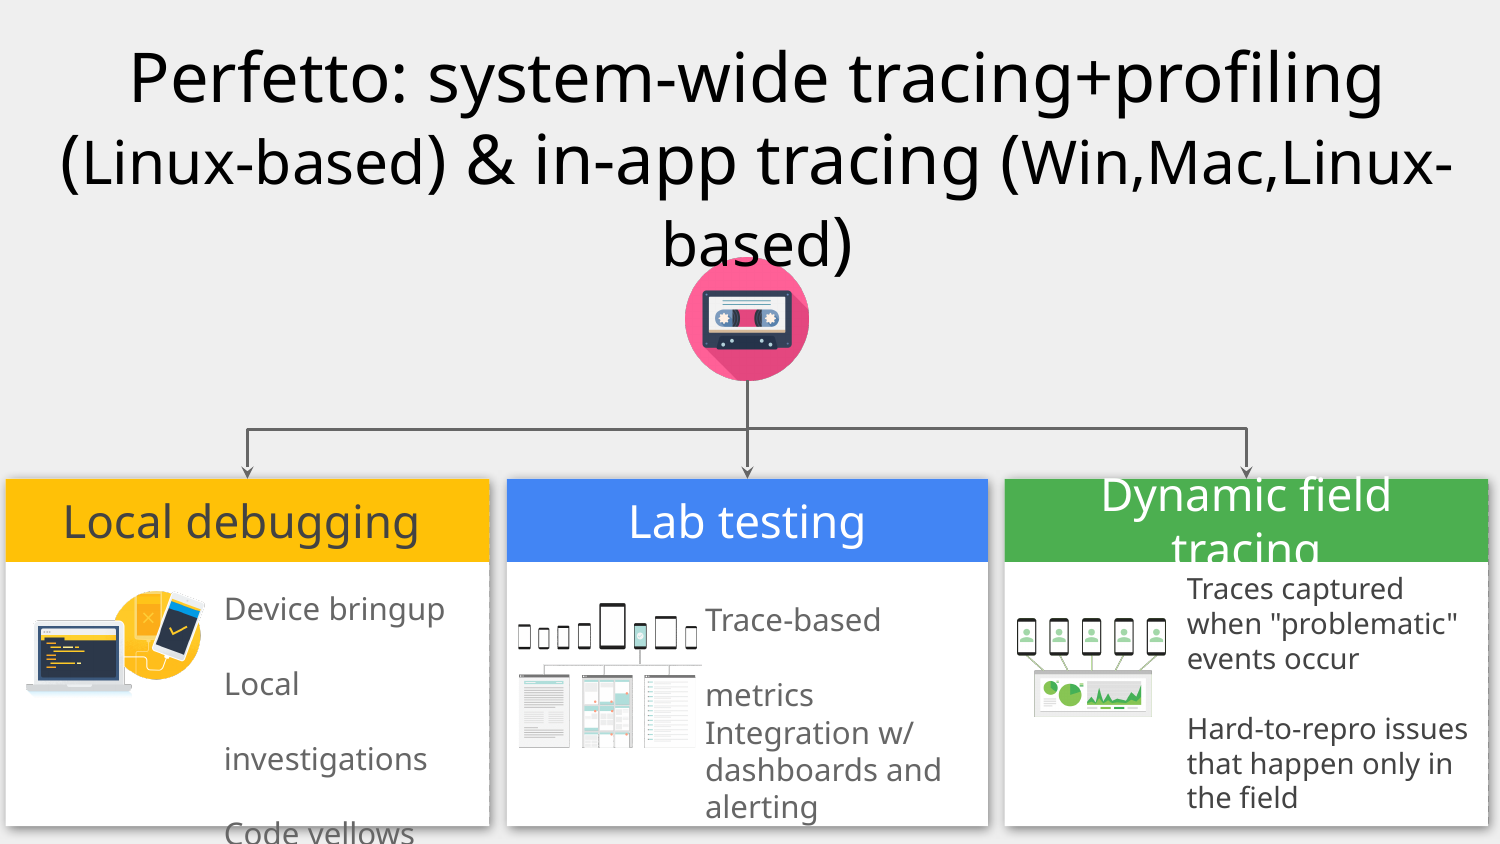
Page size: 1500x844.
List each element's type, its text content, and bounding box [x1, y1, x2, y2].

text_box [447, 179, 547, 680]
text_box Perfetto: system-wide tracing+profiling (Linux-based) & in-app tracing (Win,Mac,Linux-based) [15, 18, 1500, 231]
picture [685, 257, 809, 381]
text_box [506, 478, 991, 827]
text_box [1004, 478, 1489, 827]
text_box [5, 478, 501, 827]
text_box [947, 179, 1047, 680]
